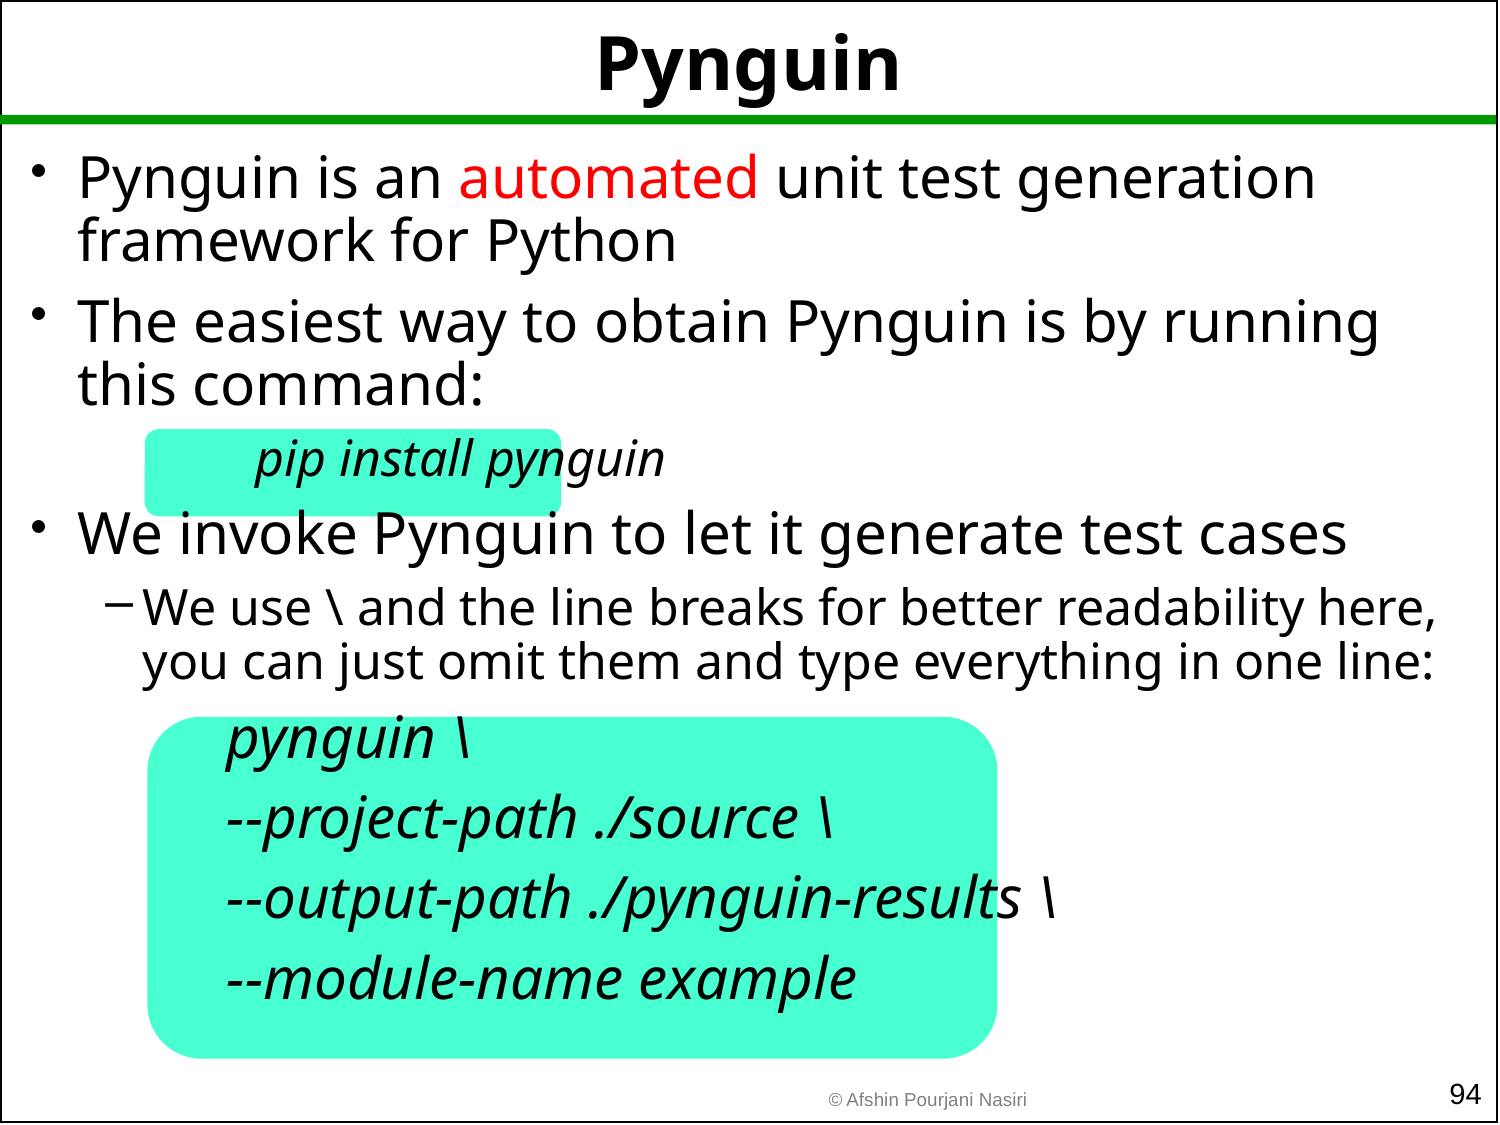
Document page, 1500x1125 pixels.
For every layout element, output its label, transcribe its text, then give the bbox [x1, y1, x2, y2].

slide_number 94 [1184, 1077, 1498, 1118]
list Pynguin is an automated unit test generation framework for Python The easiest way to obtain Pynguin is by running this command: pip install pynguin We invoke Pynguin to let it generate test cases We use \ and the line breaks for better readability here, you can just omit them and type everything in one line: pynguin \ --project-path ./source \ --output-path ./pynguin-results \ --module-name example [15, 141, 1485, 1074]
footer © Afshin Pourjani Nasiri [690, 1078, 1166, 1118]
title Pynguin [14, 7, 1483, 125]
